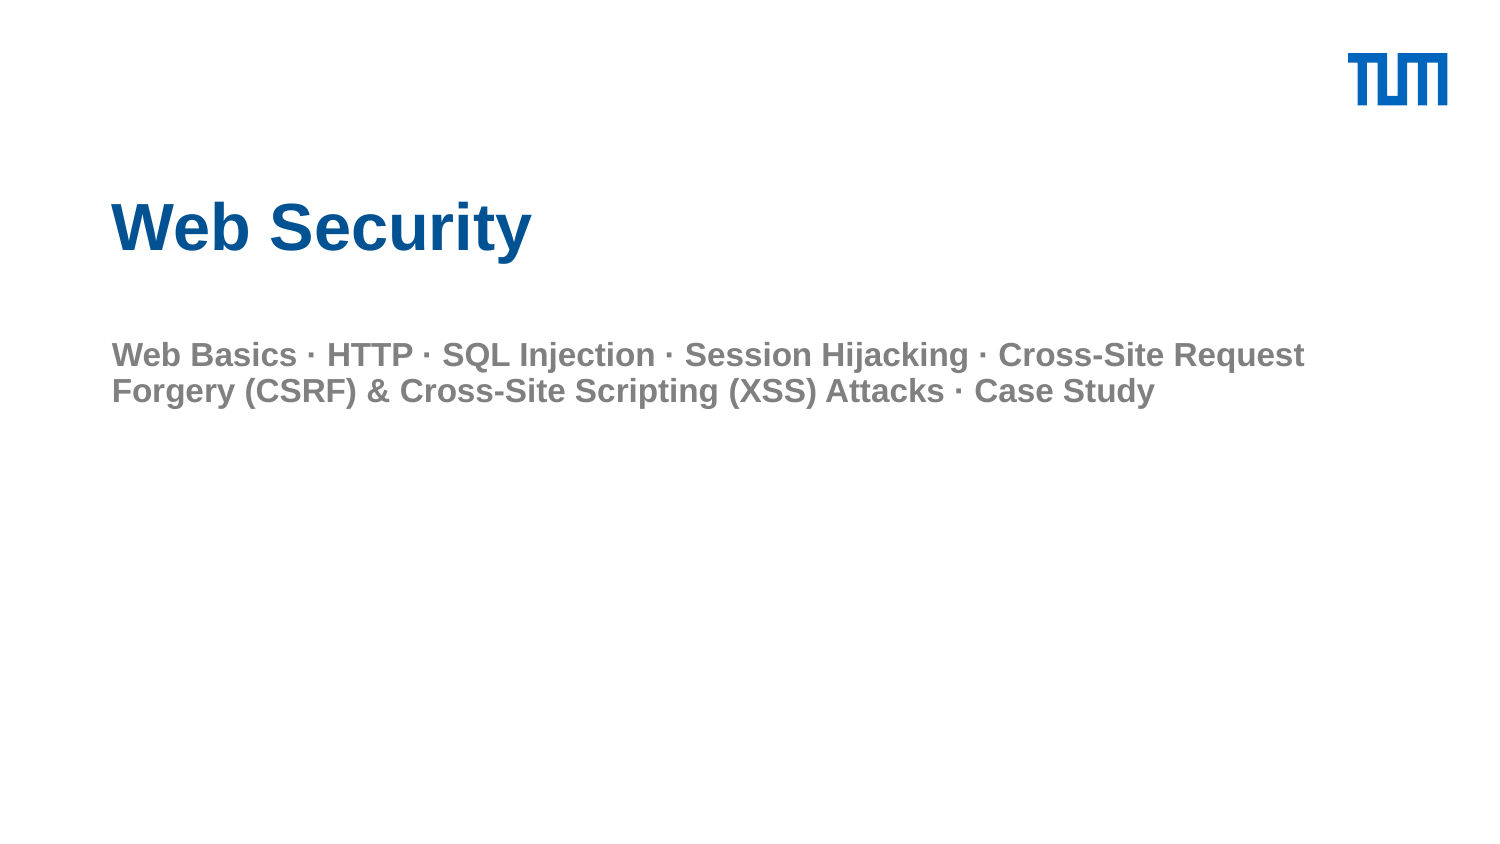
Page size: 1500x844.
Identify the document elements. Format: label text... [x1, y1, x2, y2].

text_box Web Security [97, 176, 1379, 271]
text_box Web Basics · HTTP · SQL Injection · Session Hijacking · Cross-Site Request Forgery (CSRF) & Cross-Site Scripting (XSS) Attacks · Case Study [97, 330, 1379, 456]
